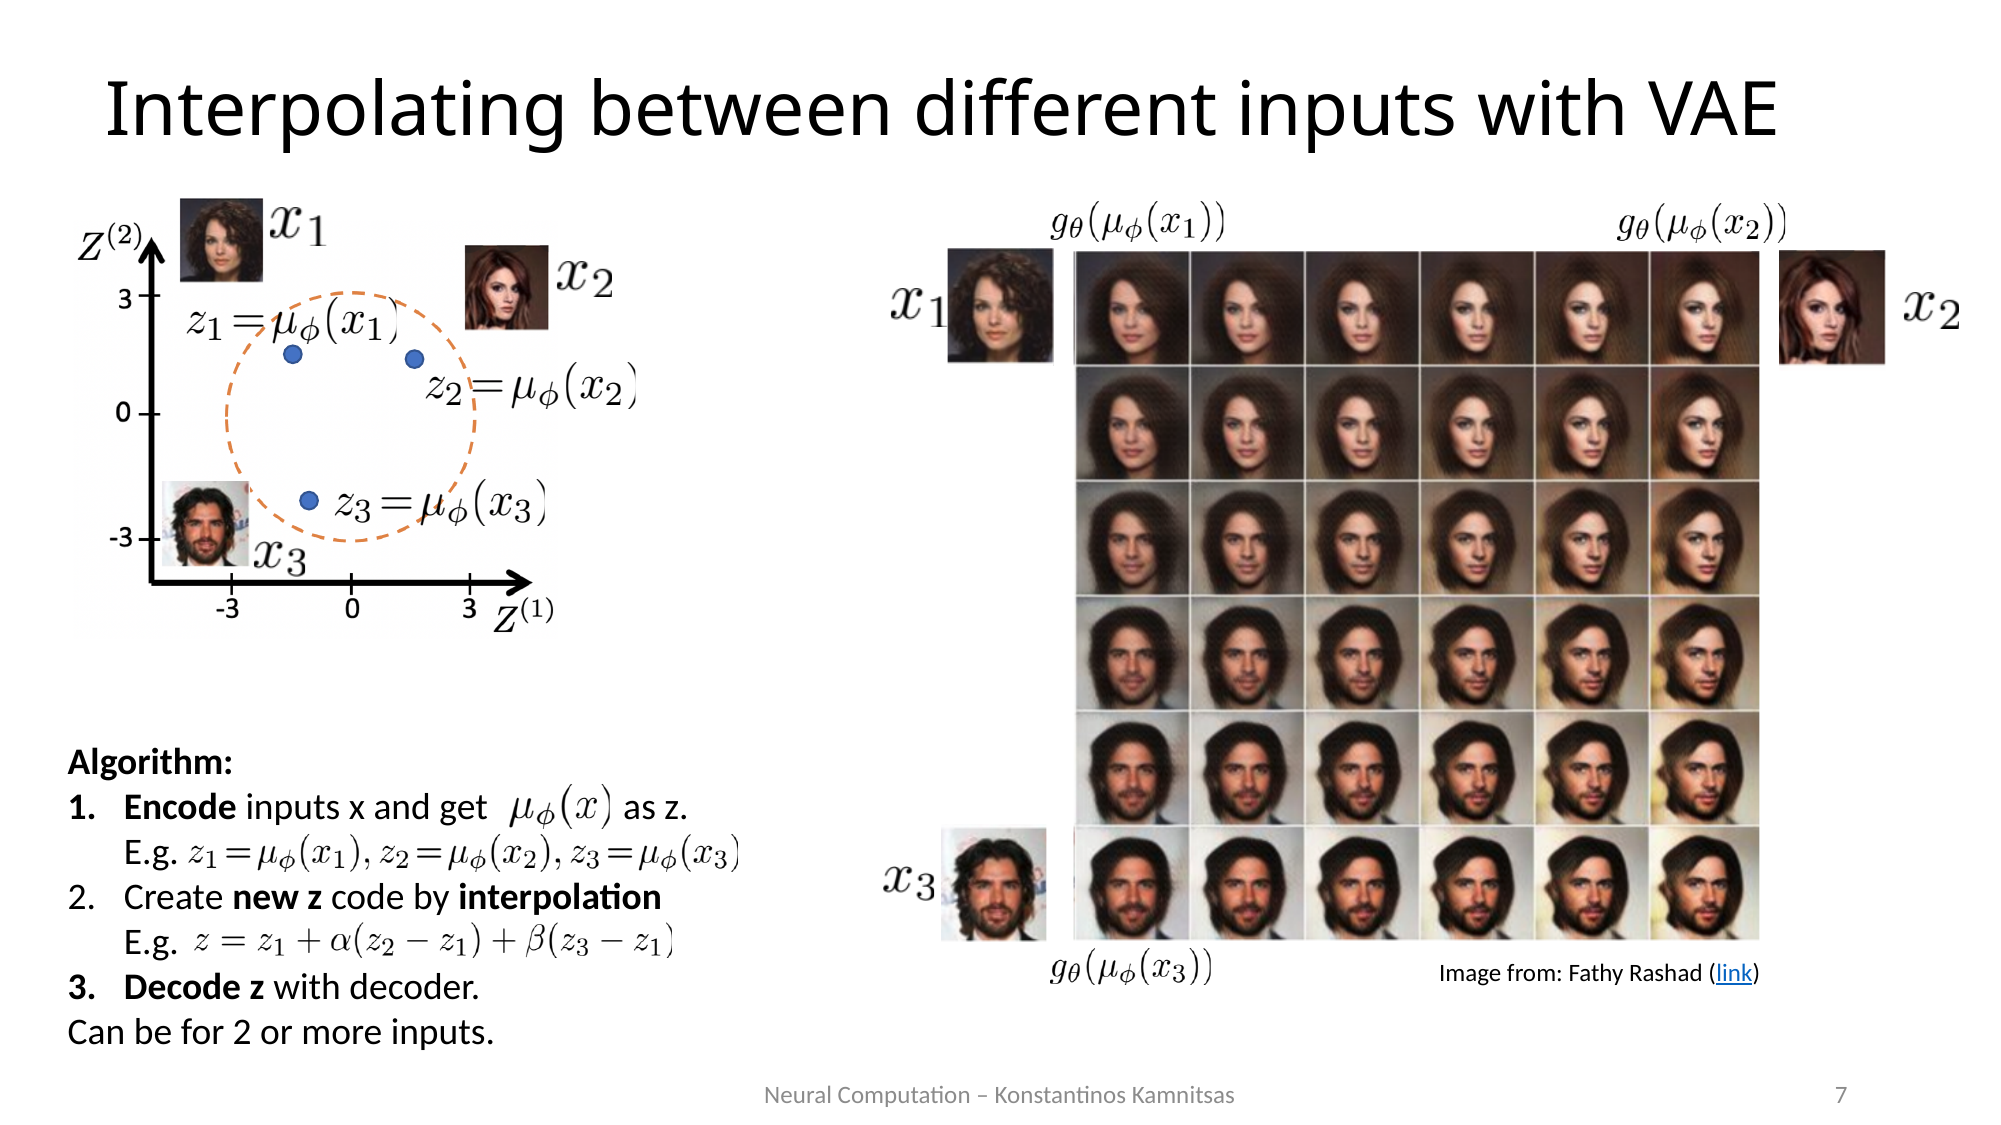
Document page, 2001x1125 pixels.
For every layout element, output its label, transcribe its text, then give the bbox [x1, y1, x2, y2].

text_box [882, 200, 1959, 995]
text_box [52, 729, 779, 1063]
picture [186, 296, 397, 344]
picture [70, 220, 559, 639]
slide_number 7 [1412, 1064, 1863, 1124]
picture [425, 361, 636, 409]
title Interpolating between different inputs with VAE [90, 2, 1933, 220]
footer Neural Computation – Konstantinos Kamnitsas [662, 1064, 1338, 1124]
picture [334, 478, 545, 526]
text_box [161, 198, 612, 577]
